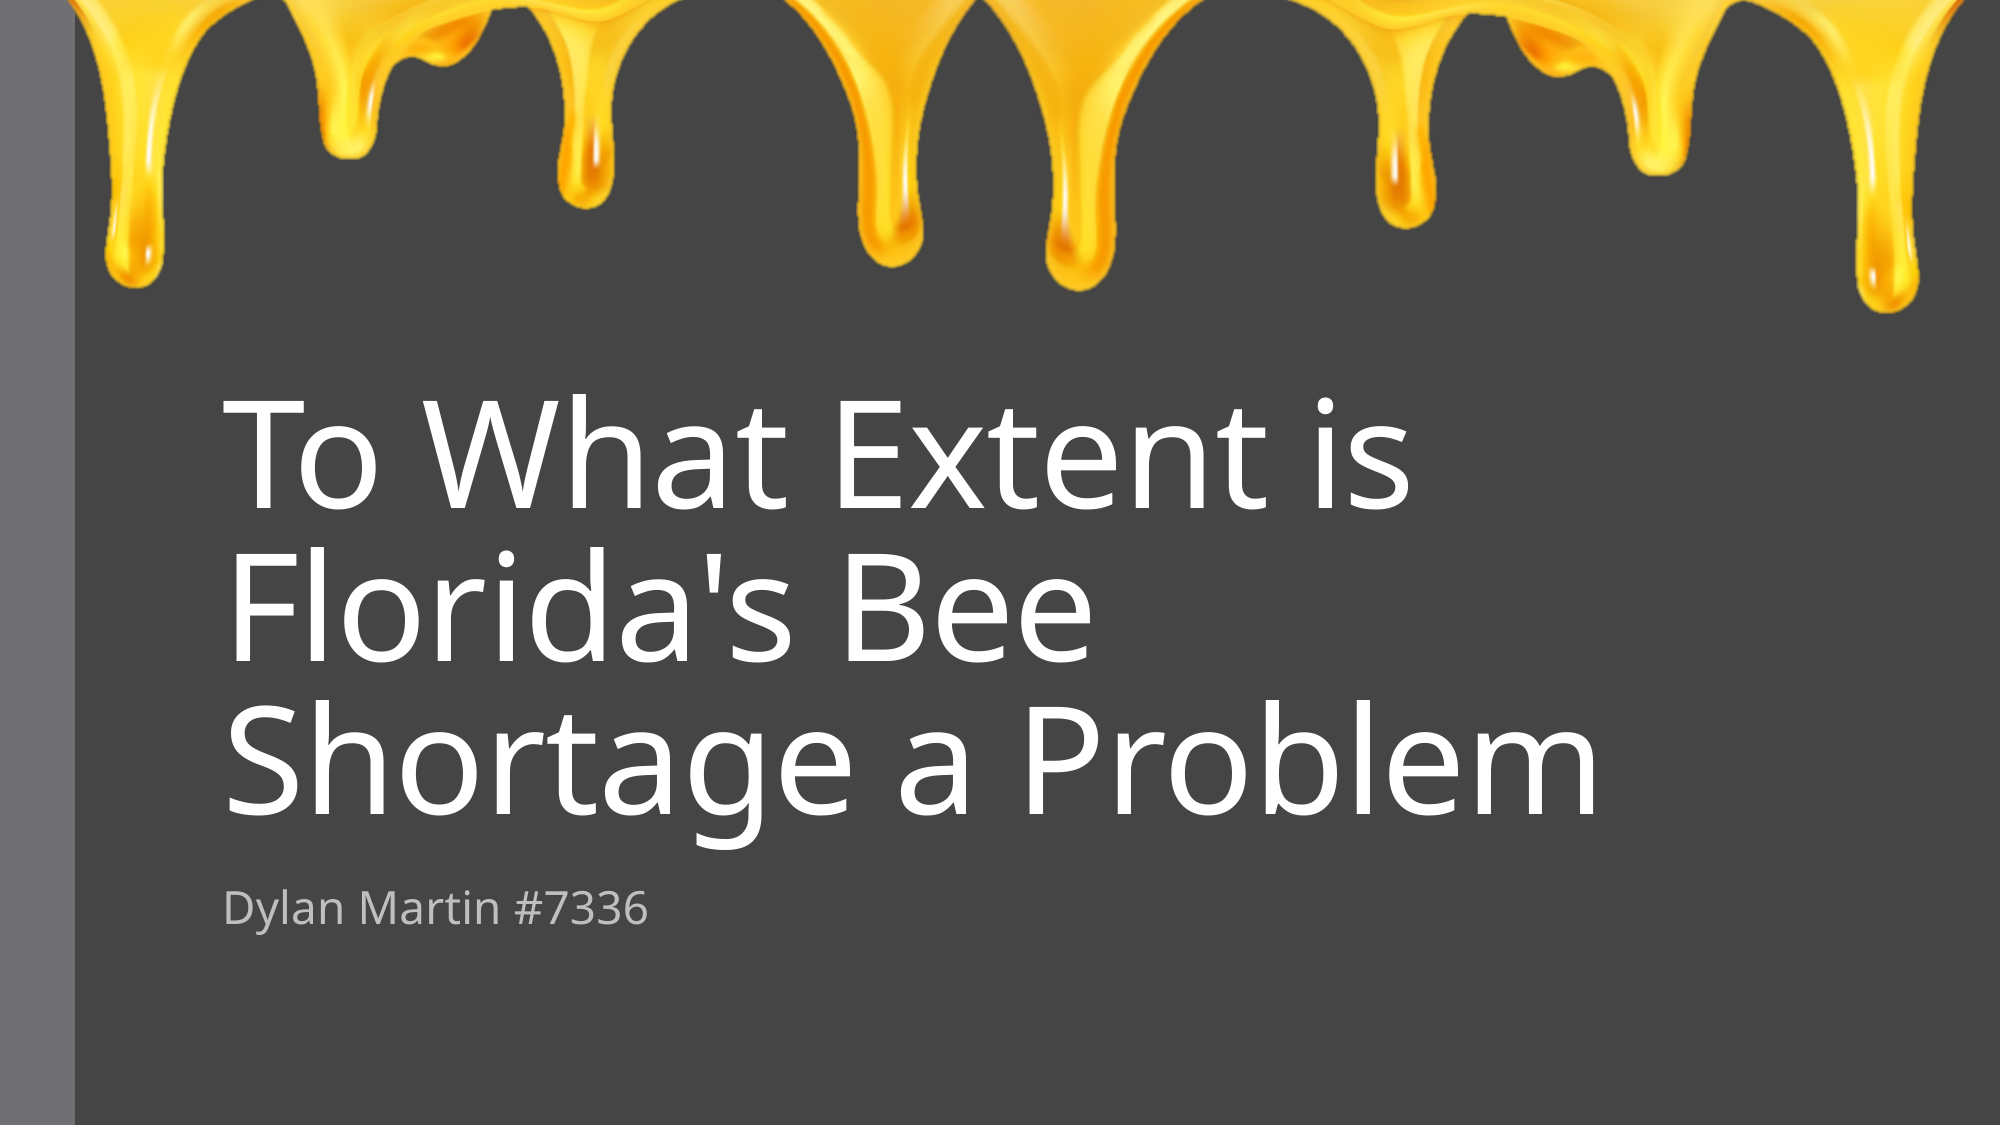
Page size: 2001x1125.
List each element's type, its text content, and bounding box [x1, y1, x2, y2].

subtitle Dylan Martin #7336 [206, 875, 1752, 1033]
title To What Extent is Florida's Bee Shortage a Problem [206, 508, 1752, 853]
picture [0, 0, 2000, 539]
